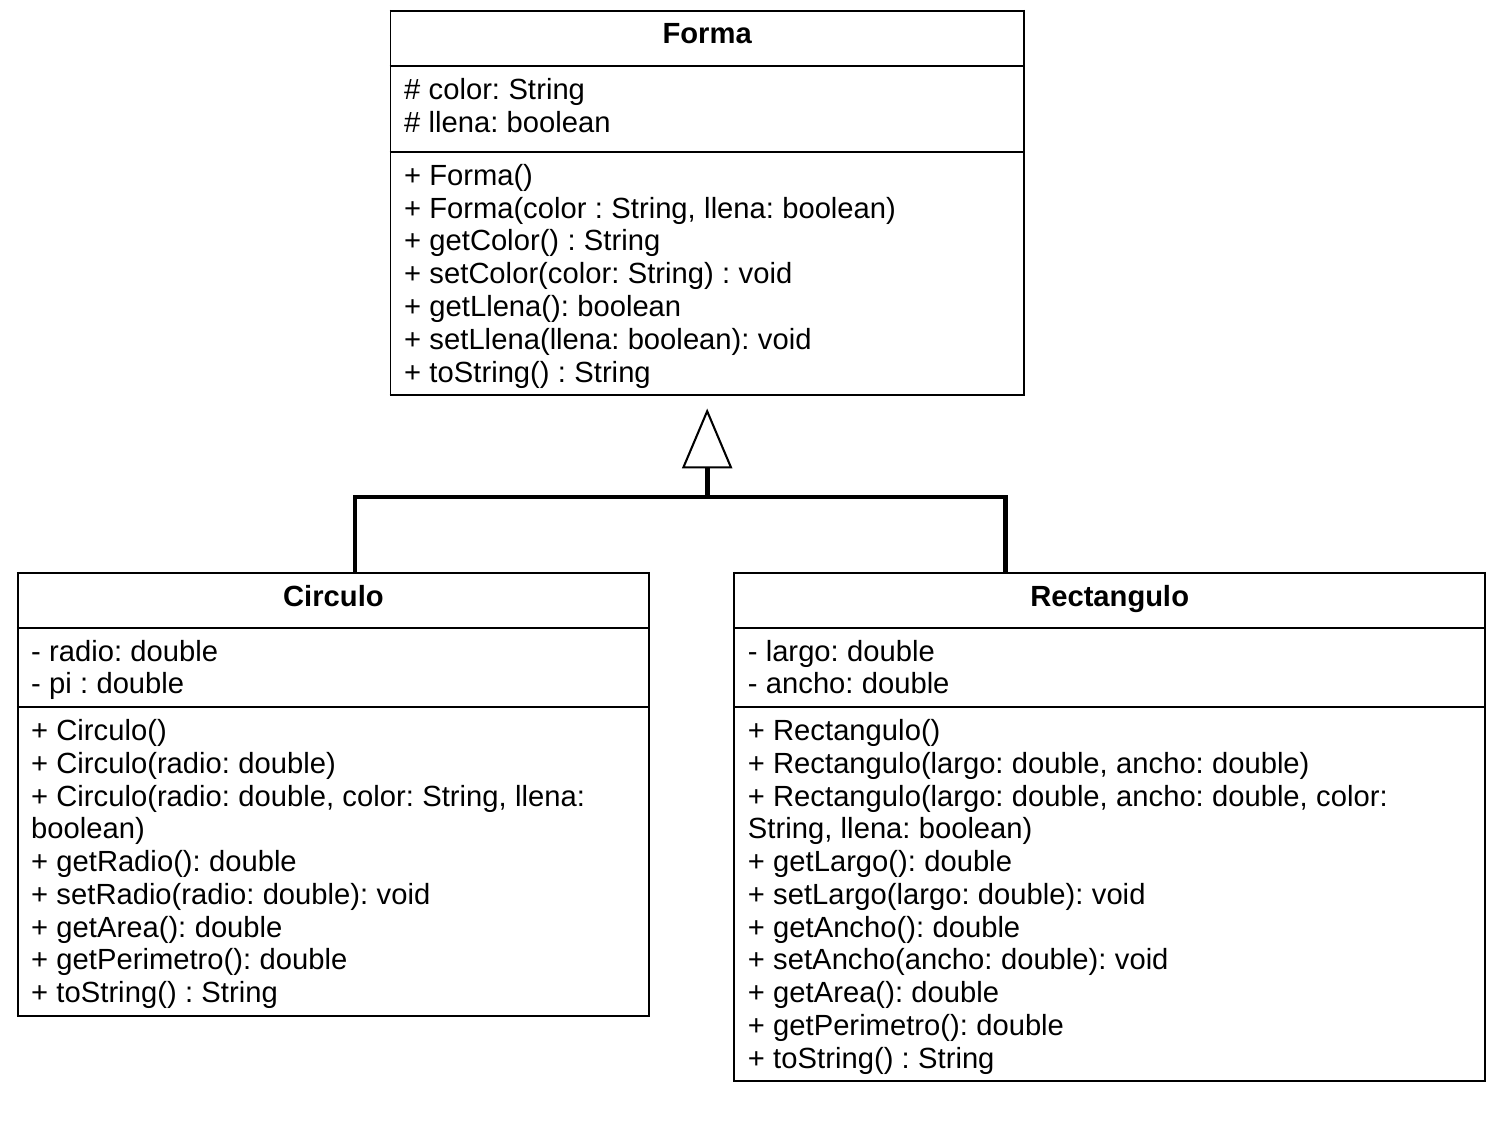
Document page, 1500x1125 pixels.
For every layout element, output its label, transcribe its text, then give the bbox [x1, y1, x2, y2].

table_header Circulo [19, 579, 648, 627]
table_cell + Rectangulo() + Rectangulo(largo: double, ancho: double) + Rectangulo(largo: double, ancho: double, color: String, llena: boolean) + getLargo(): double + setLargo(largo: double): void + getAncho(): double + setAncho(ancho: double): void + getArea(): double + getPerimetro(): double + toString() : String [735, 708, 1484, 1080]
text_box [692, 496, 1319, 579]
table_header Forma [391, 12, 1023, 65]
table_cell - largo: double - ancho: double [735, 629, 1484, 706]
slide_number 188 [1162, 1078, 1500, 1125]
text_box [18, 496, 692, 579]
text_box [683, 411, 731, 496]
table_header Rectangulo [735, 574, 1484, 627]
table_cell - radio: double - pi : double [19, 629, 648, 706]
table_cell + Circulo() + Circulo(radio: double) + Circulo(radio: double, color: String, llena: boolean) + getRadio(): double + setRadio(radio: double): void + getArea(): double + getPerimetro(): double + toString() : String [19, 708, 648, 1015]
table_cell + Forma() + Forma(color : String, llena: boolean) + getColor() : String + setColor(color: String) : void + getLlena(): boolean + setLlena(llena: boolean): void + toString() : String [391, 153, 1023, 394]
table_cell # color: String # llena: boolean [391, 67, 1023, 151]
